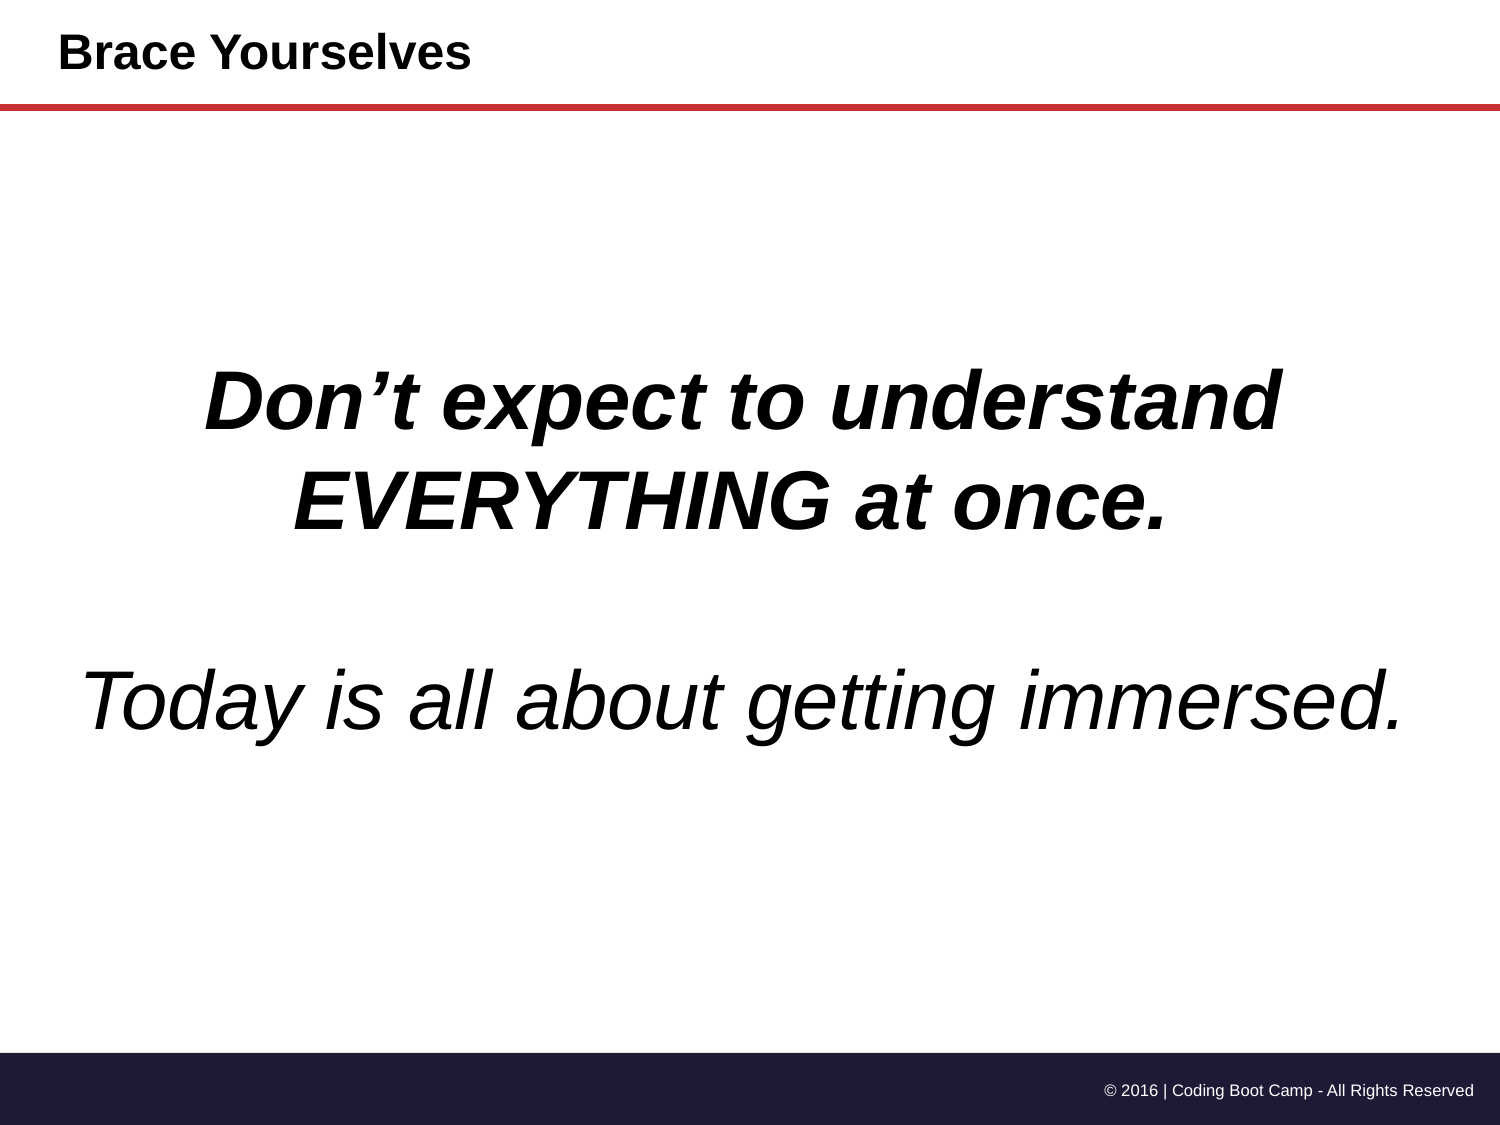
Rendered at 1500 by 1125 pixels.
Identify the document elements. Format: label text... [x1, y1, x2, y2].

title Brace Yourselves [49, 0, 948, 108]
text_box Don’t expect to understand EVERYTHING at once. Today is all about getting immersed. [0, 337, 1488, 756]
